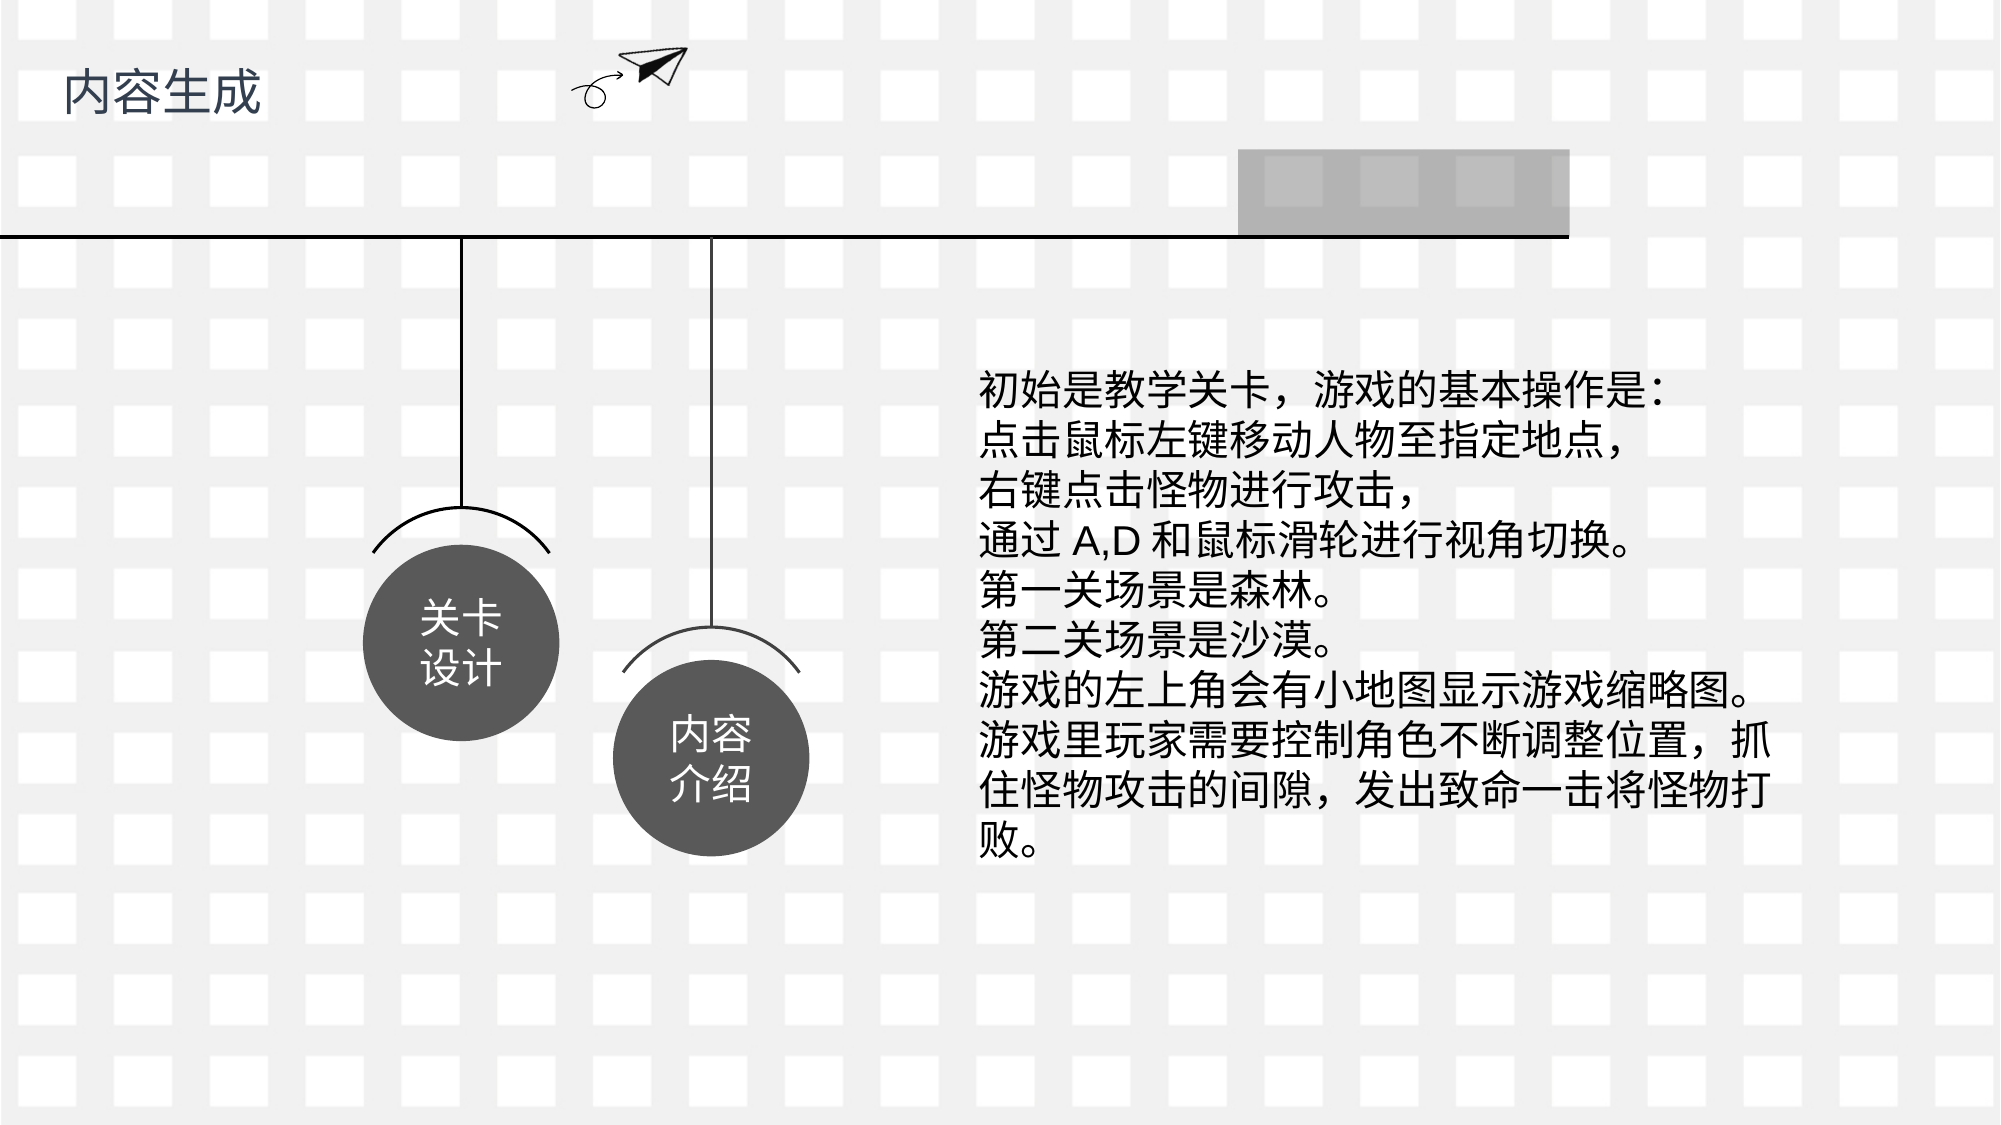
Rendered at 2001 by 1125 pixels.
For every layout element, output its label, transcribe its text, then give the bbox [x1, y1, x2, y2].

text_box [581, 43, 686, 109]
text_box 内容生成 [47, 52, 278, 128]
text_box 初始是教学关卡，游戏的基本操作是： 点击鼠标左键移动人物至指定地点， 右键点击怪物进行攻击， 通过A,D和鼠标滑轮进行视角切换。 第一关场景是森林。 第二关场景是沙漠。 游戏的左上角会有小地图显示游戏缩略图。 游戏里玩家需要控制角色不断调整位置，抓住怪物攻击的间隙，发出致命一击将怪物打败。 [958, 353, 1795, 874]
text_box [352, 236, 570, 742]
picture [0, 0, 2000, 1125]
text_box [0, 149, 1570, 237]
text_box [602, 236, 820, 857]
